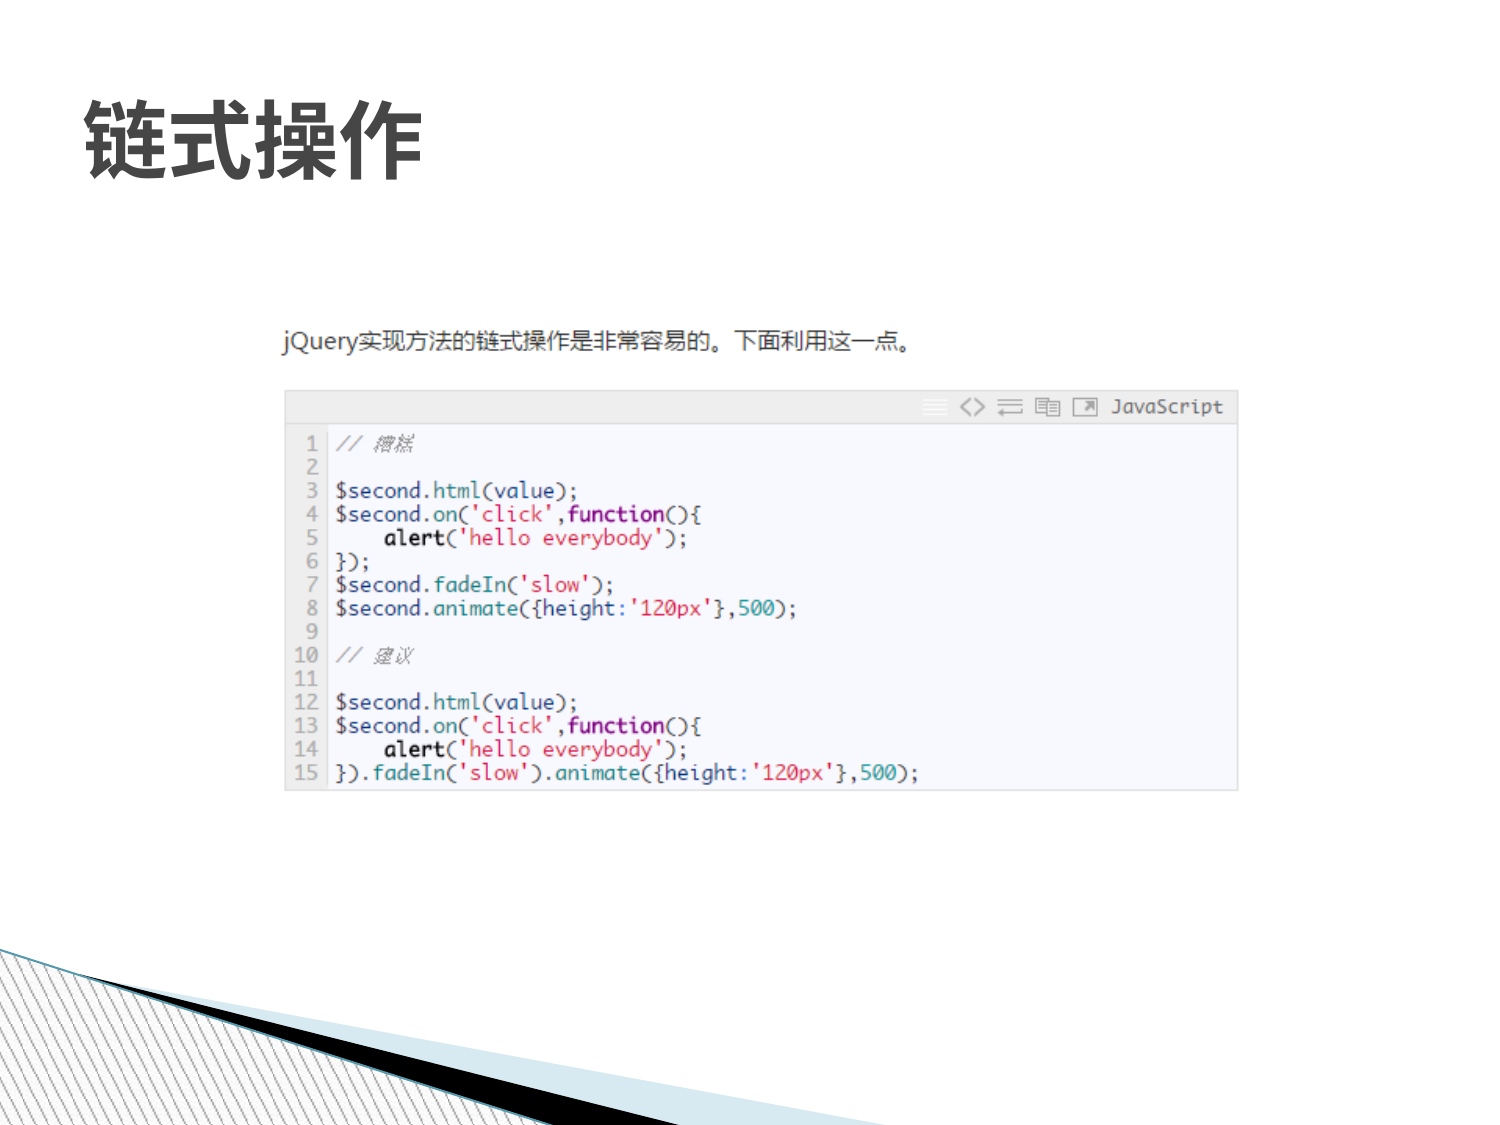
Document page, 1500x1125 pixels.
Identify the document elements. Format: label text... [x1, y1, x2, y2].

picture [244, 315, 1256, 810]
title 链式操作 [74, 44, 1426, 234]
picture [0, 952, 543, 1125]
